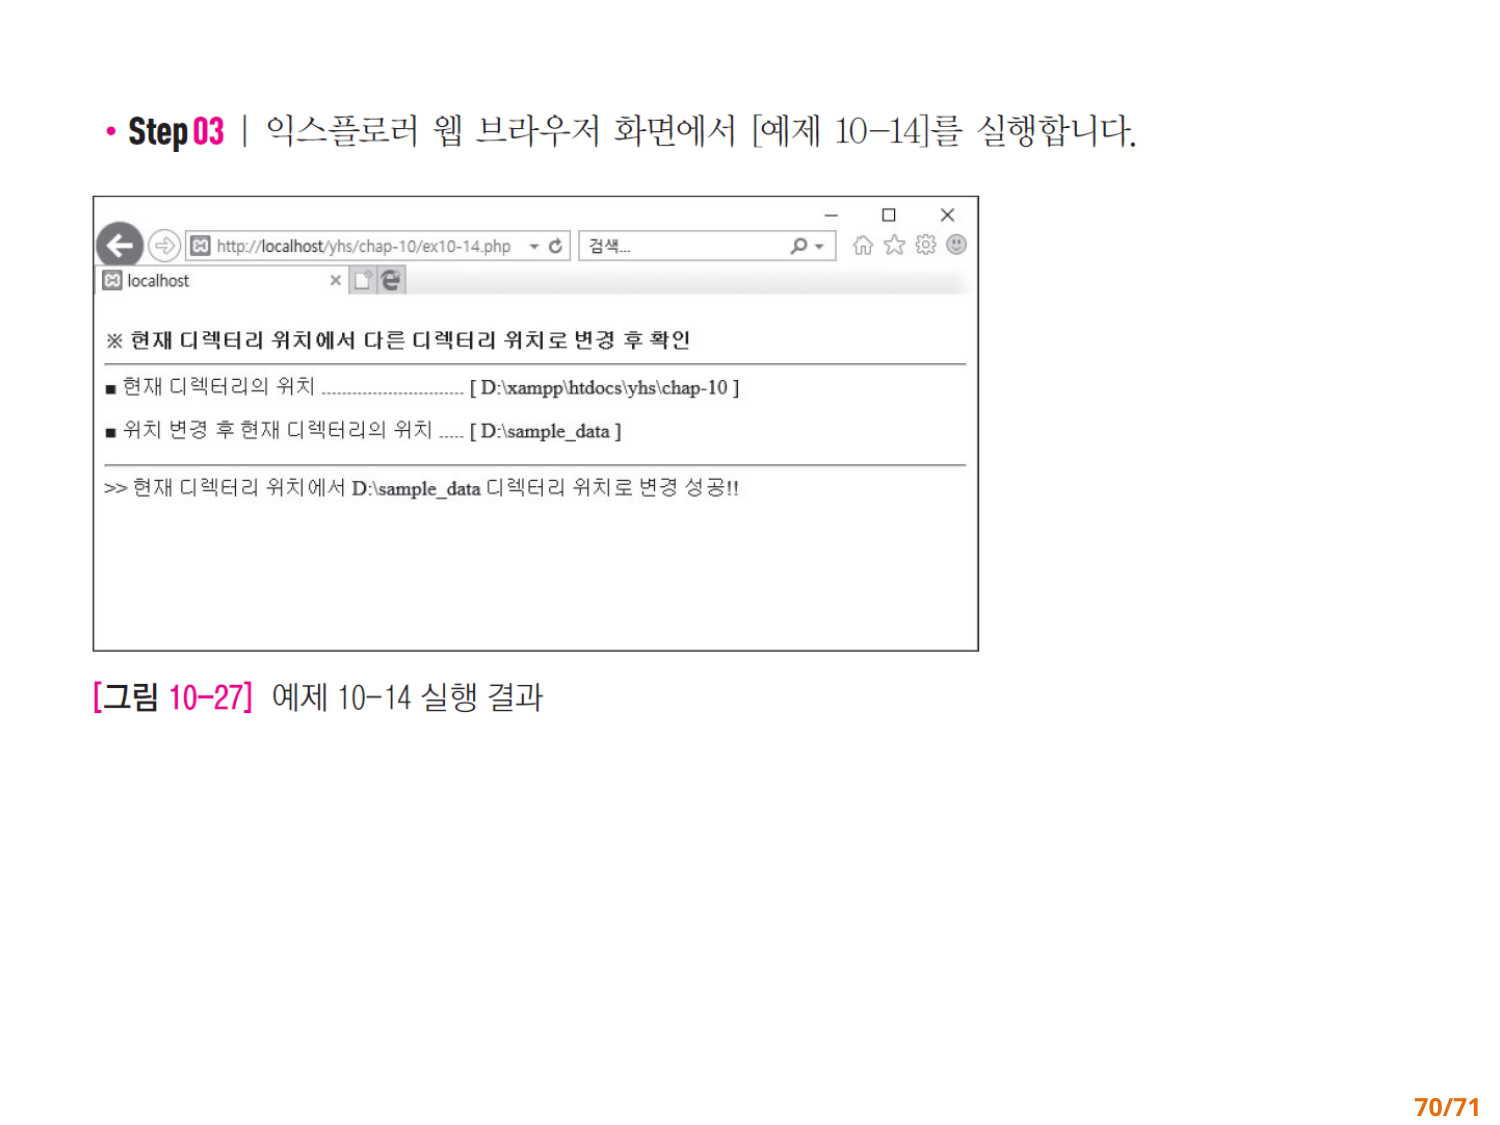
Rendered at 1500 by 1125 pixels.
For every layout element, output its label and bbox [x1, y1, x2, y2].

picture [76, 101, 1158, 737]
